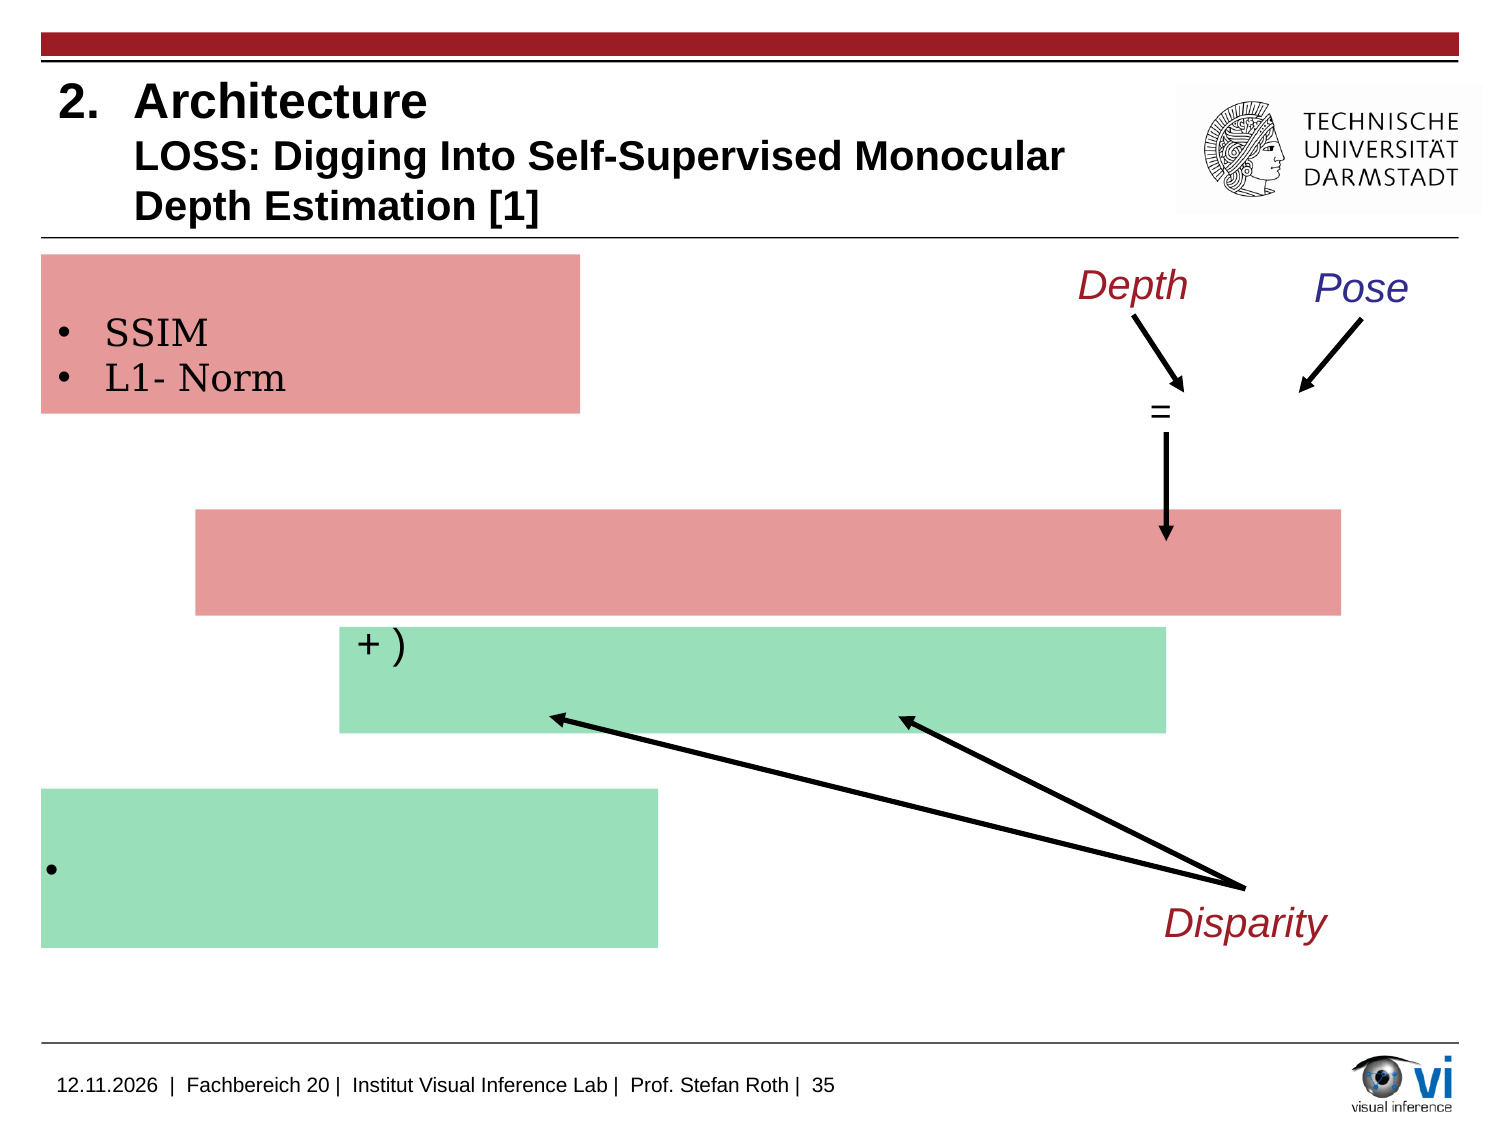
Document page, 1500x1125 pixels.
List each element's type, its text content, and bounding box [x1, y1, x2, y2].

text_box Depth [1062, 250, 1204, 315]
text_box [548, 716, 1246, 890]
text_box [39, 787, 660, 950]
picture [1351, 1055, 1500, 1112]
text_box Pose [1299, 253, 1425, 319]
title Architecture LOSS: Digging Into Self-Supervised Monocular Depth Estimation [1] [58, 79, 1149, 218]
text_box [1133, 315, 1185, 393]
text_box [193, 507, 1343, 618]
text_box Disparity [1149, 888, 1342, 954]
text_box [39, 252, 582, 416]
text_box [337, 625, 1168, 735]
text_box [1298, 319, 1363, 394]
picture [1175, 84, 1483, 214]
